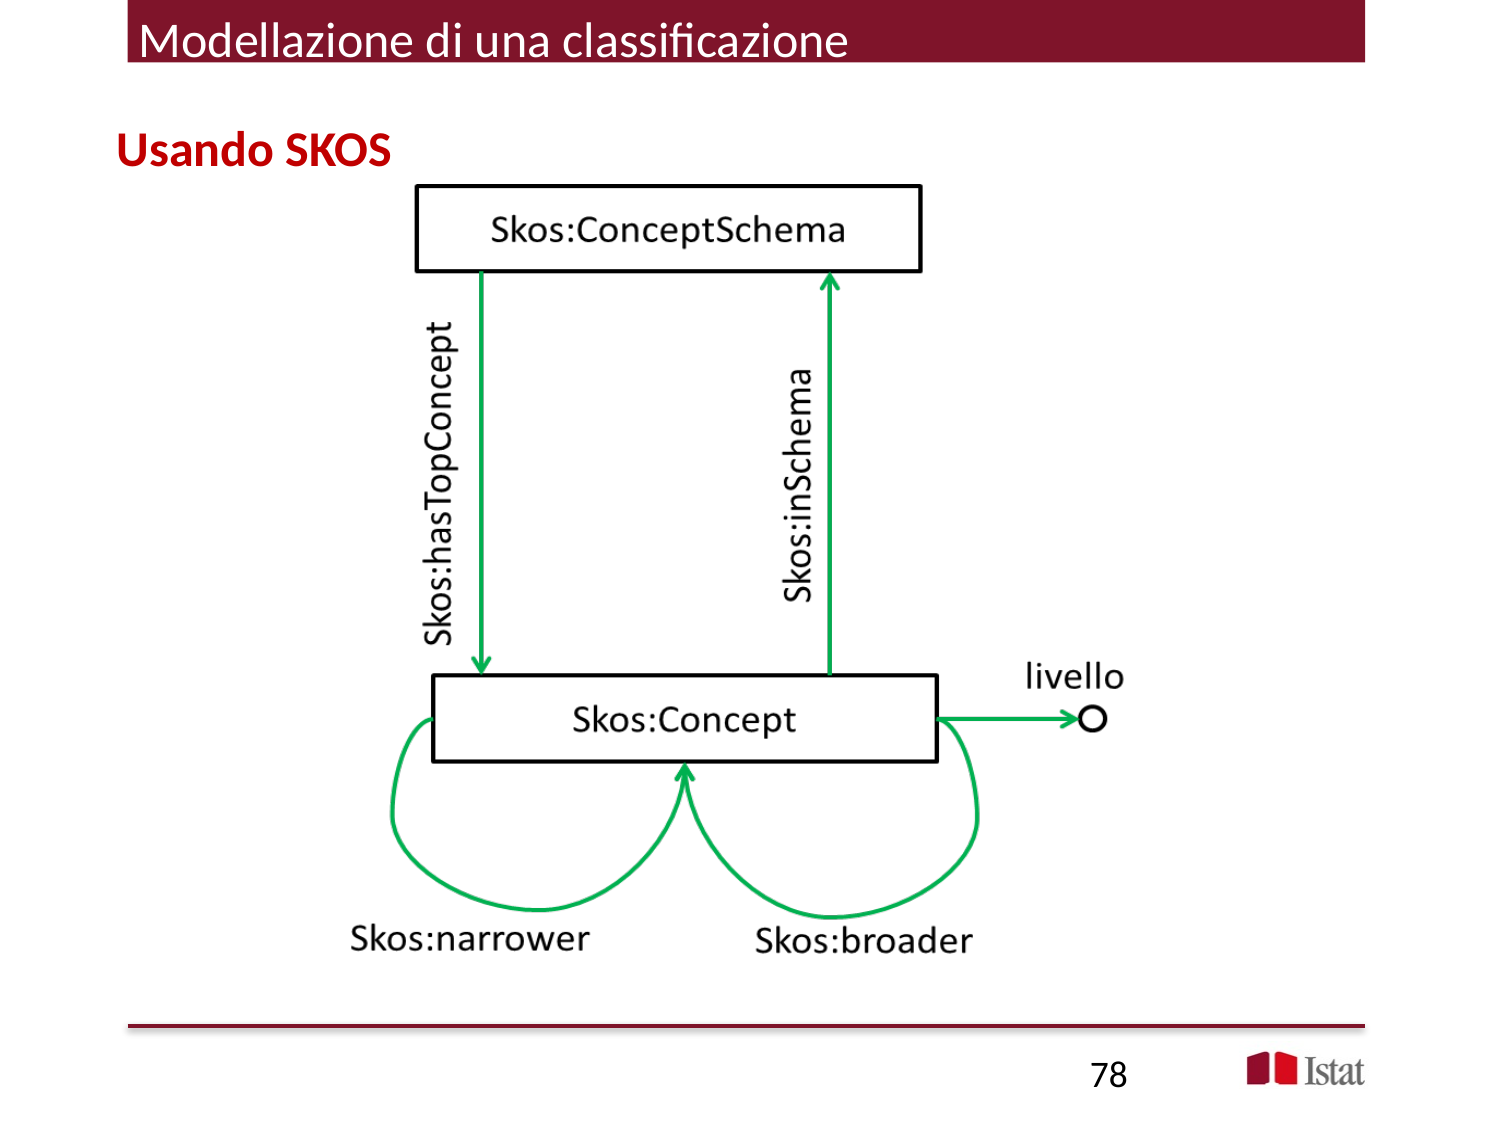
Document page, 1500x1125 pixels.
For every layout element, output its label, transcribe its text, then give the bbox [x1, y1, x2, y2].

slide_number 78 [1074, 1042, 1425, 1103]
picture [324, 184, 1151, 988]
text_box Usando SKOS [101, 108, 408, 184]
title Modellazione di una classificazione [123, 0, 1427, 55]
